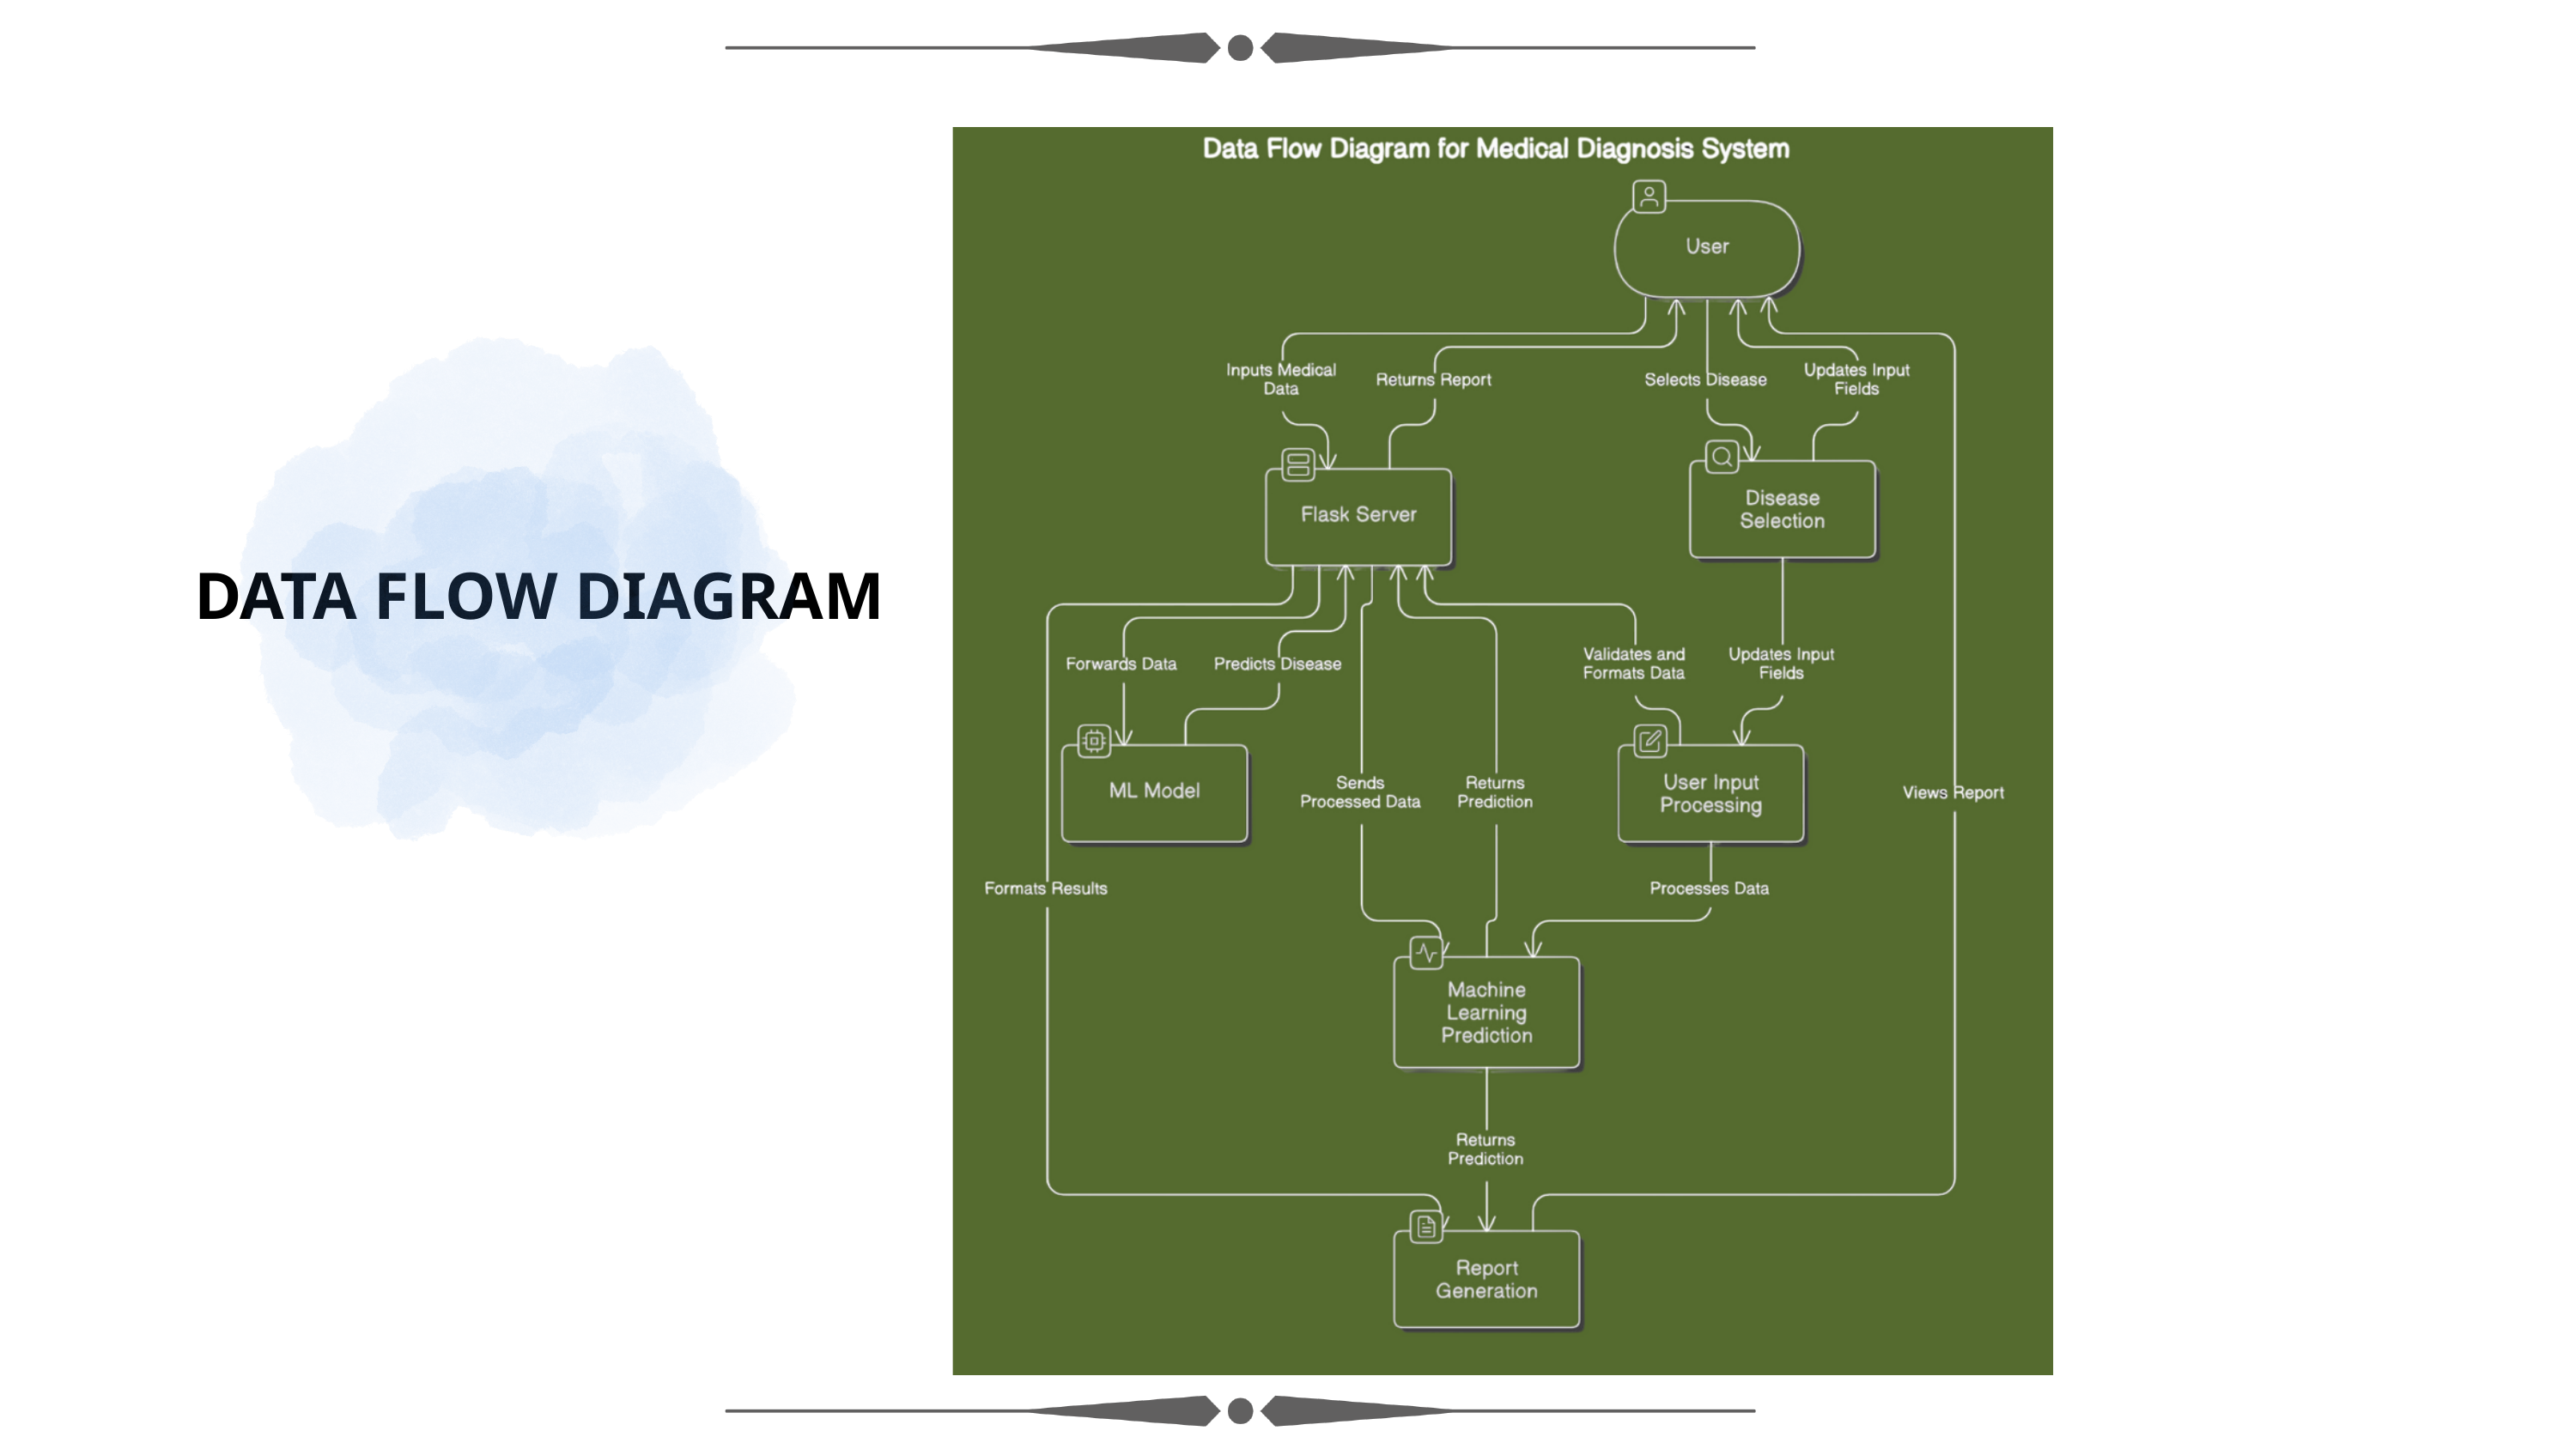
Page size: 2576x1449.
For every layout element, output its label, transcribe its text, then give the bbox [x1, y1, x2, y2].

text_box [725, 1395, 1756, 1427]
text_box [725, 32, 1756, 64]
text_box [235, 335, 800, 845]
text_box [952, 127, 2054, 1375]
text_box DATA FLOW DIAGRAM [0, 542, 235, 633]
text_box DATA FLOW DIAGRAM [800, 542, 952, 633]
